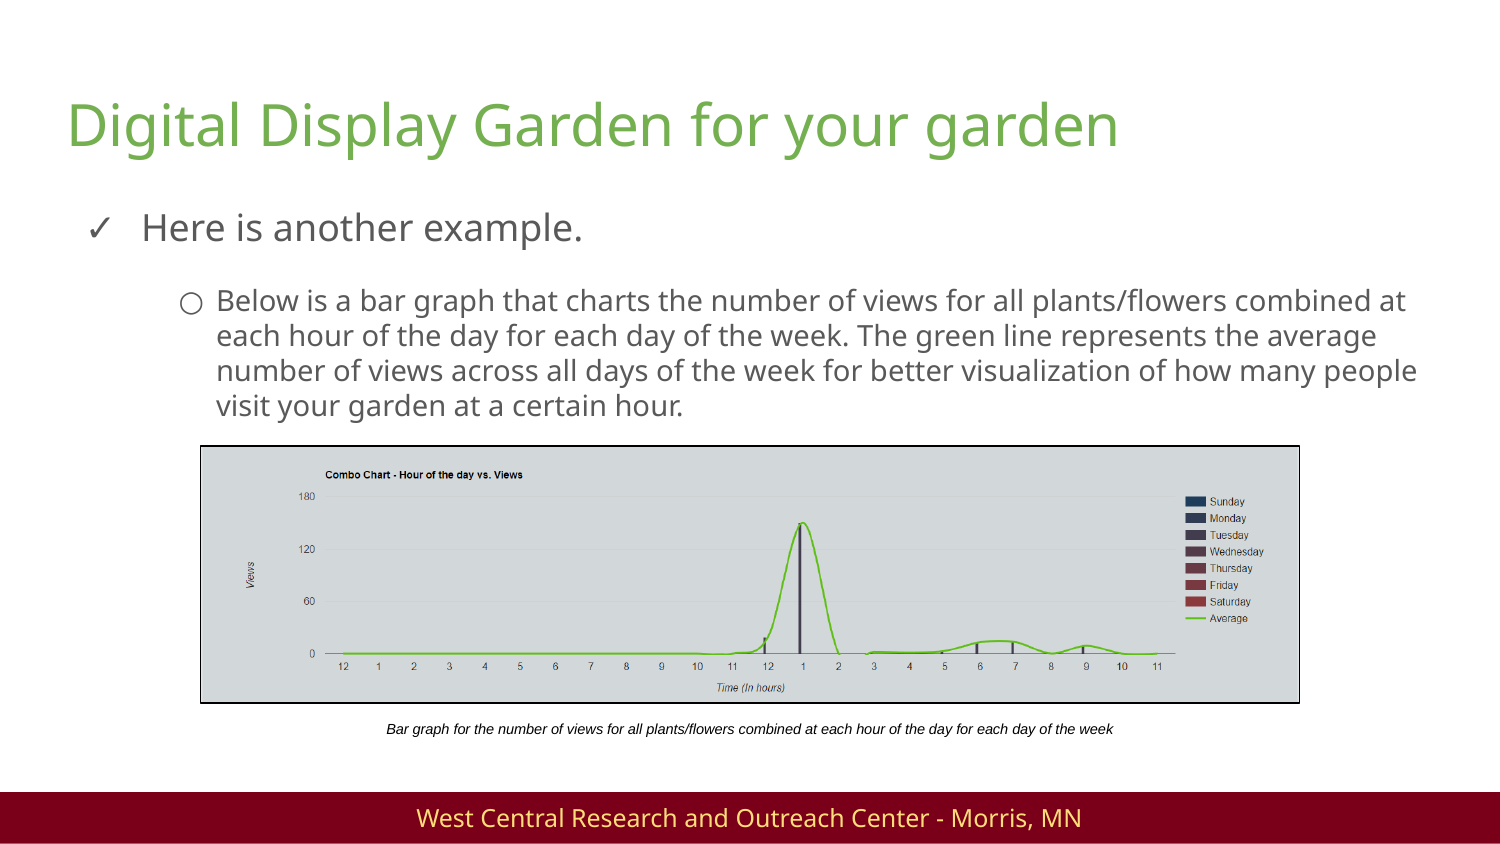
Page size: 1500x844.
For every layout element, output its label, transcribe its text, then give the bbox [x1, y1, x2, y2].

title Digital Display Garden for your garden [51, 72, 1449, 167]
picture [200, 446, 1300, 703]
subtitle West Central Research and Outreach Center - Morris, MN [0, 792, 1500, 844]
list Here is another example. Below is a bar graph that charts the number of views for all plants/flowers combined at each hour of the day for each day of the week. The green line represents the average number of views across all days of the week for better visualization of how many people visit your garden at a certain hour. [51, 189, 1449, 750]
text_box Bar graph for the number of views for all plants/flowers combined at each hour of the day for each day of the week [153, 704, 1346, 750]
